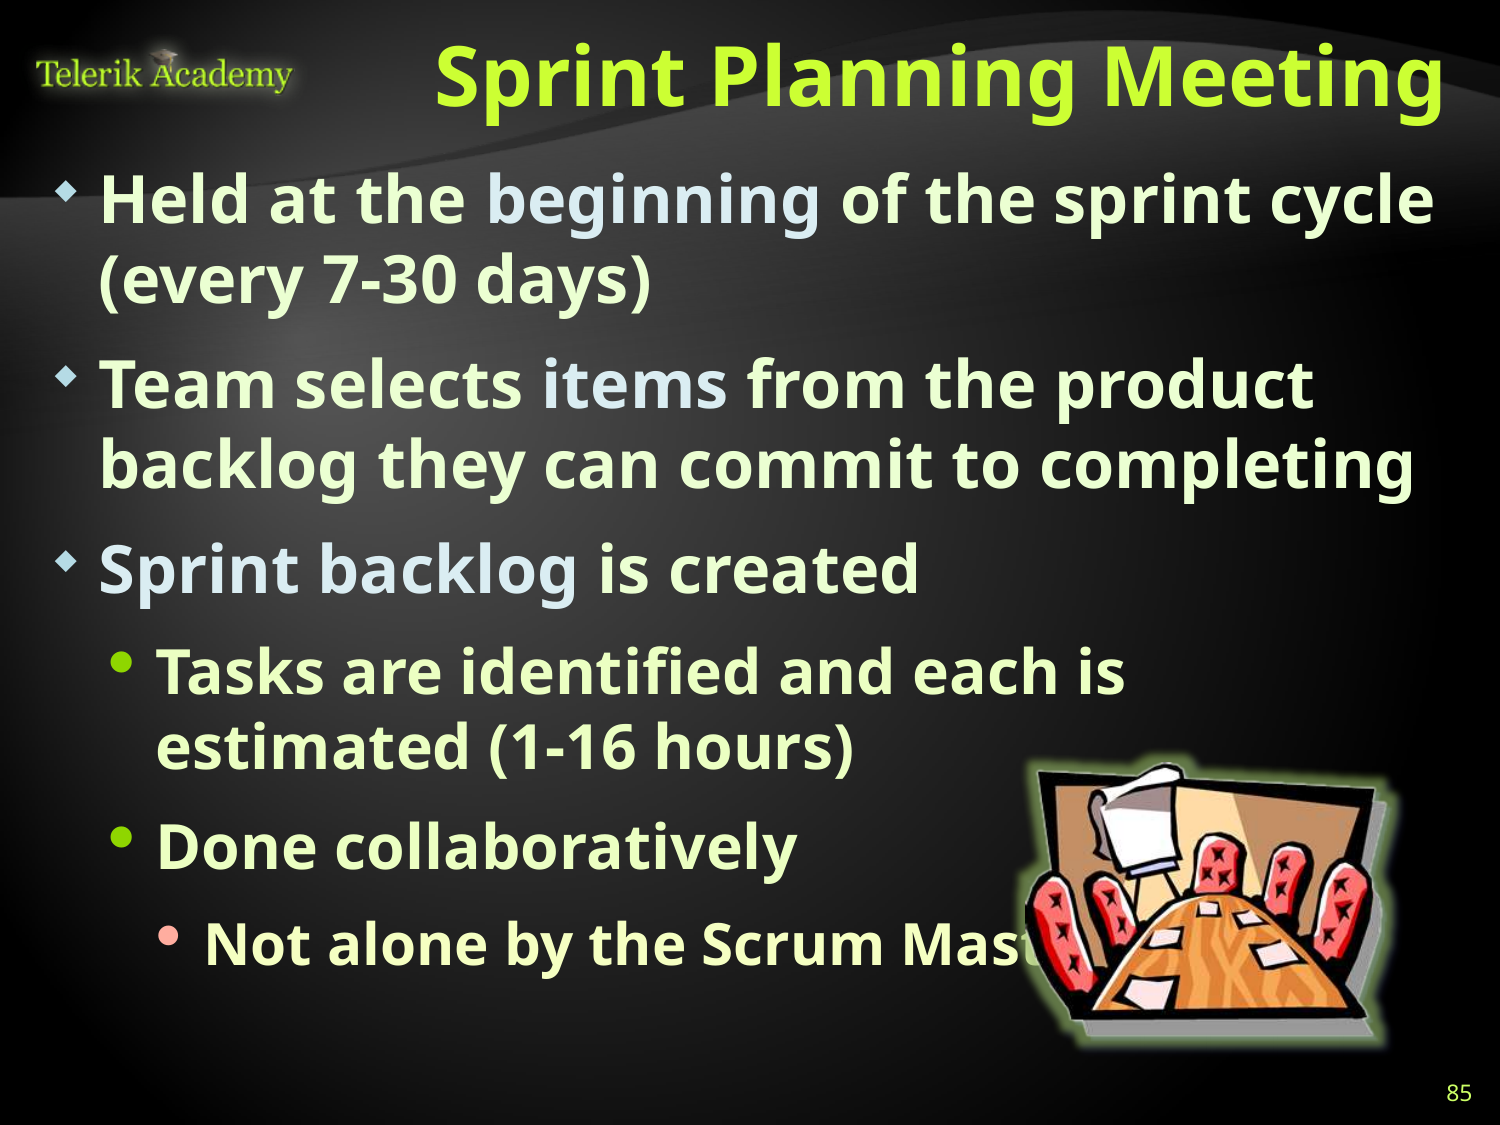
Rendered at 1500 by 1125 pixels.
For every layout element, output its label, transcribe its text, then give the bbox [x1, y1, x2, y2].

title Sprint Planning Meeting [300, 12, 1463, 149]
list Held at the beginning of the sprint cycle (every 7-30 days) Team selects items from the product backlog they can commit to completing Sprint backlog is created Tasks are identified and each is estimated (1-16 hours) Done collaboratively Not alone by the Scrum Master [37, 149, 1463, 1100]
picture [0, 0, 1500, 1125]
slide_number 85 [1412, 1074, 1488, 1113]
